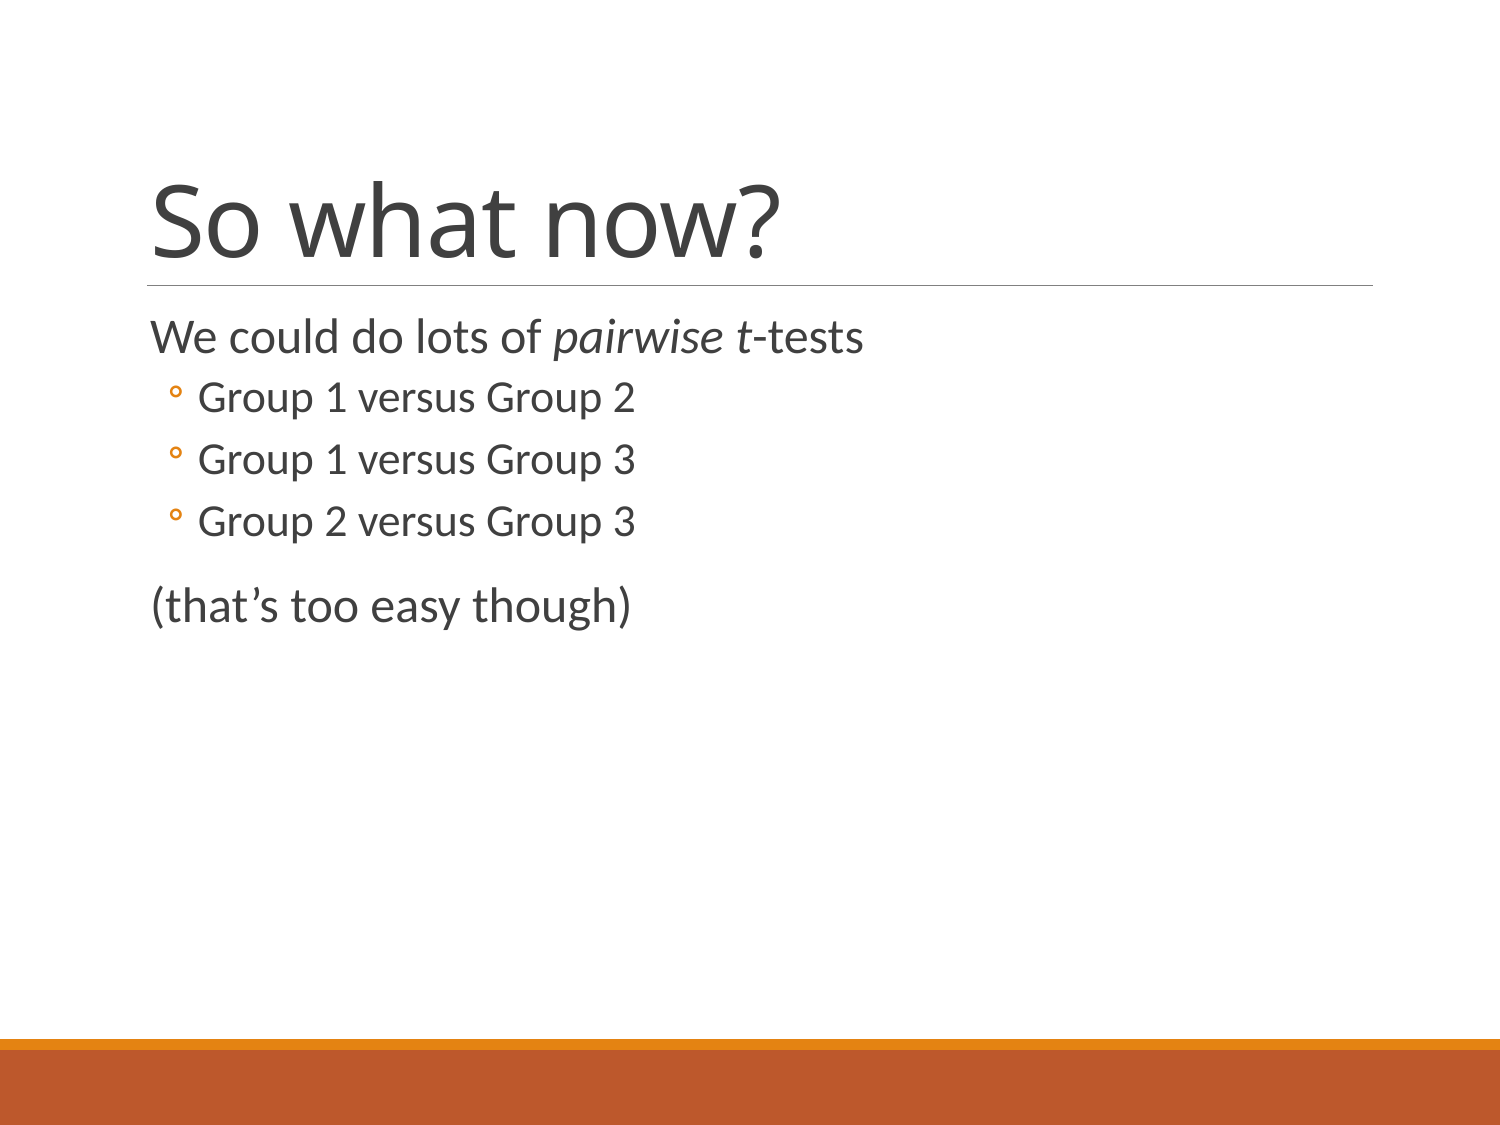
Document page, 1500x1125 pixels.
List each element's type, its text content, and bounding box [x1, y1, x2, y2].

title So what now? [135, 47, 1373, 285]
list We could do lots of pairwise t-tests Group 1 versus Group 2 Group 1 versus Group 3 Group 2 versus Group 3 (that’s too easy though) [135, 302, 1373, 963]
